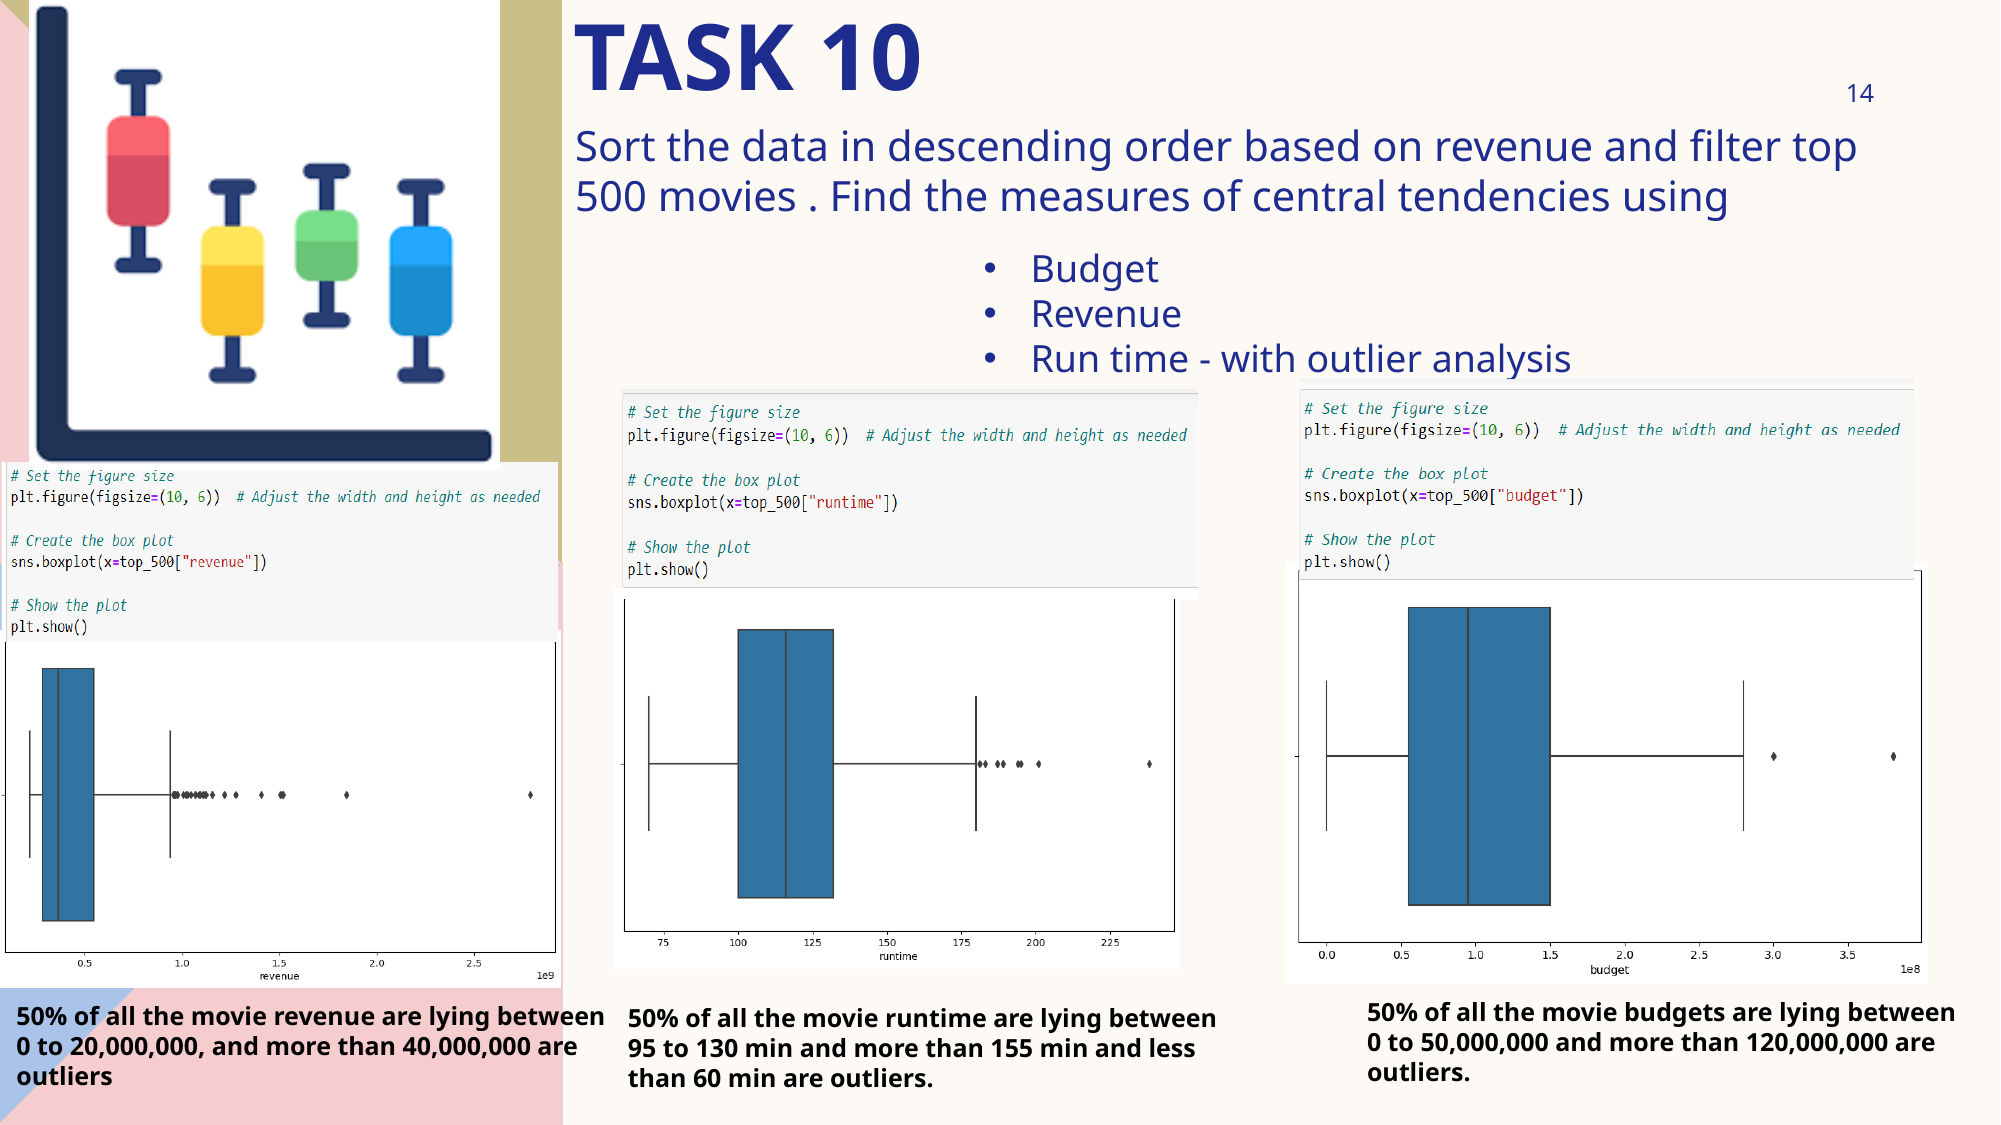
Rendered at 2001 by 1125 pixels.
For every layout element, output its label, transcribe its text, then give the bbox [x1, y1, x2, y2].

picture [0, 0, 561, 989]
text_box Sort the data in descending order based on revenue and filter top 500 movies . Find the measures of central tendencies using [560, 112, 1940, 227]
text_box 50% of all the movie runtime are lying between 95 to 130 min and more than 155 min and less than 60 min are outliers. [638, 994, 1250, 1125]
picture [1286, 379, 1928, 984]
slide_number 14 [1712, 75, 1875, 116]
picture [613, 389, 1199, 969]
text_box Budget Revenue Run time - with outlier analysis [968, 237, 1736, 388]
title Task 10 [558, 0, 973, 116]
text_box 50% of all the movie budgets are lying between 0 to 50,000,000 and more than 120,000,000 are outliers. [1352, 989, 1989, 1124]
text_box 50% of all the movie revenue are lying between 0 to 20,000,000, and more than 40,000,000 are outliers [1, 992, 638, 1125]
